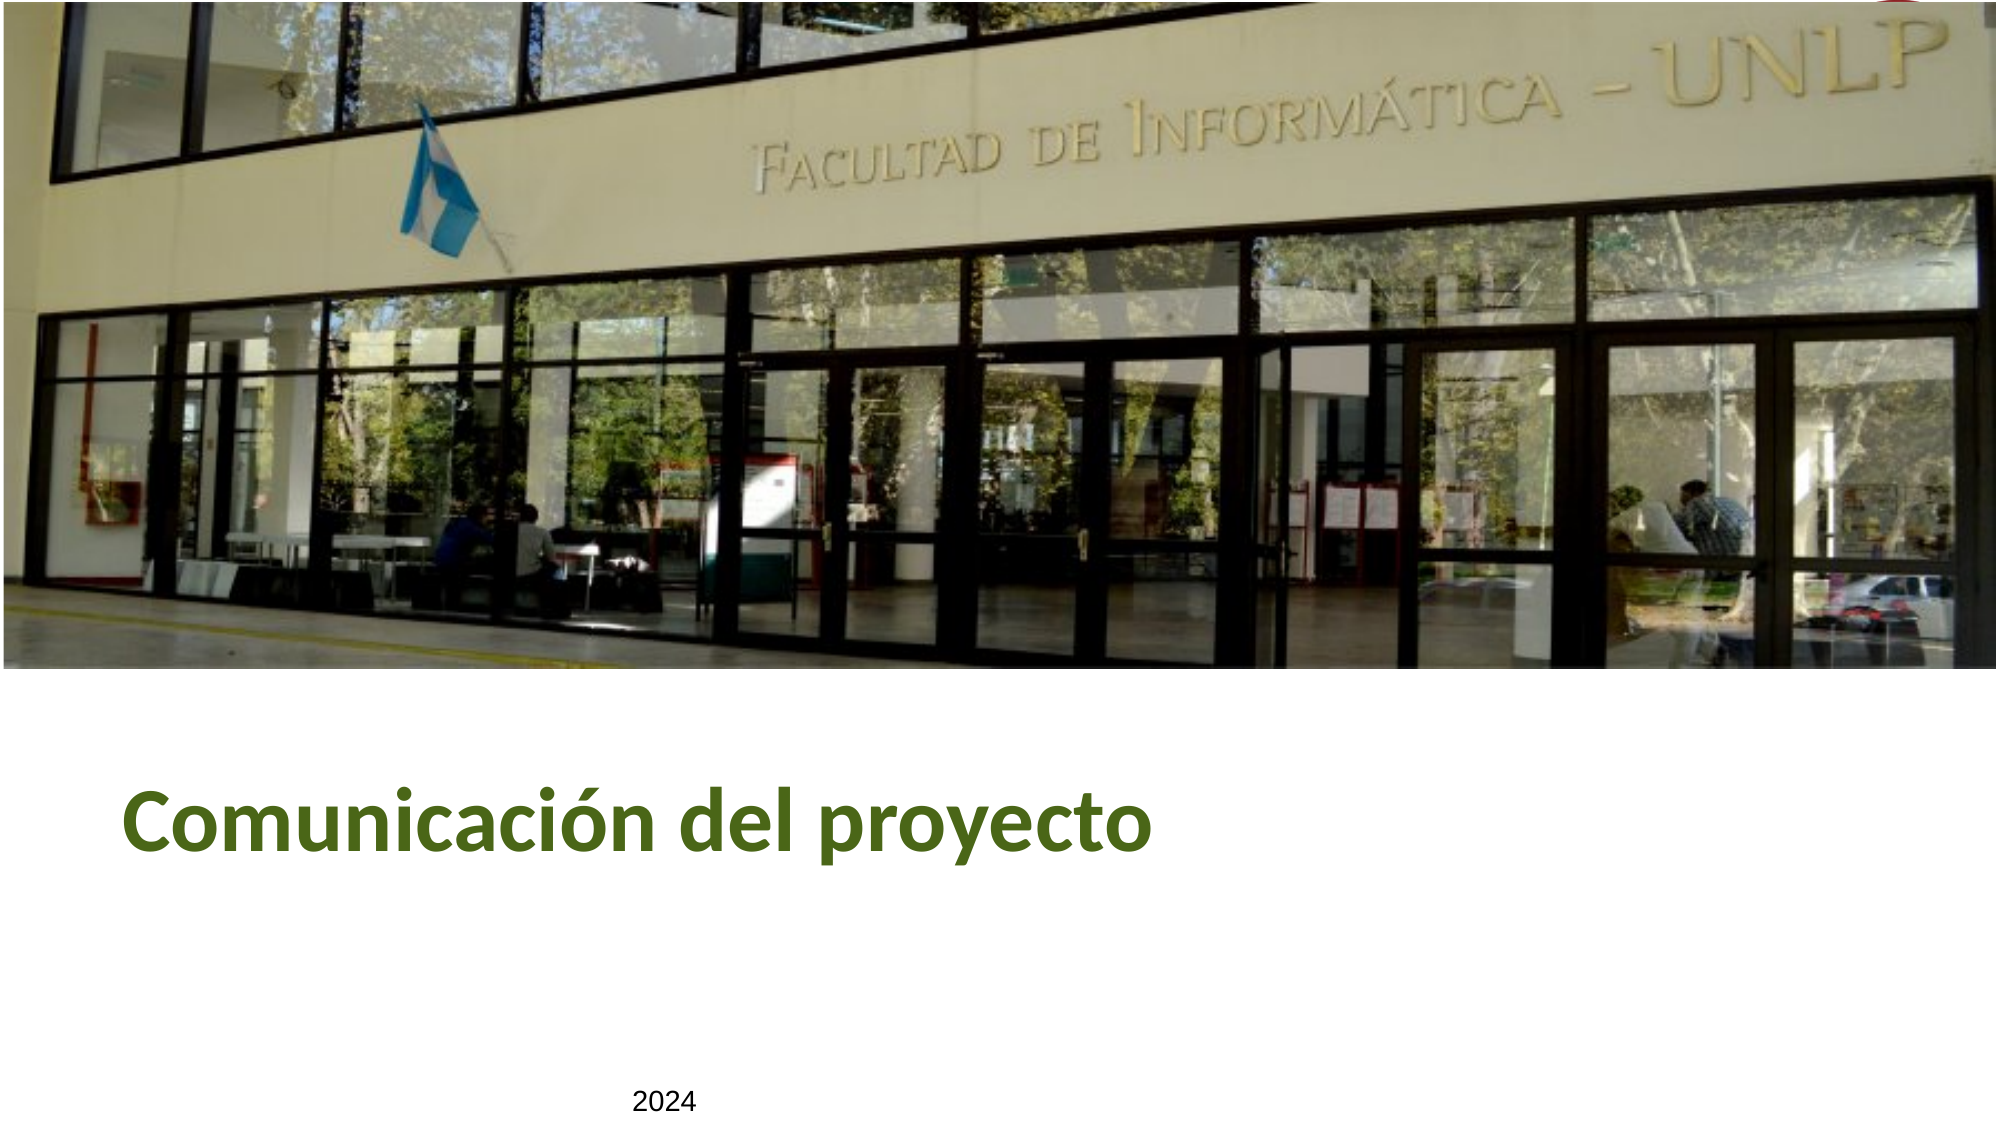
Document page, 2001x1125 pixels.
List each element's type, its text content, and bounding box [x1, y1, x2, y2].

title Comunicación del proyecto [107, 777, 1876, 878]
picture [3, 0, 2000, 669]
